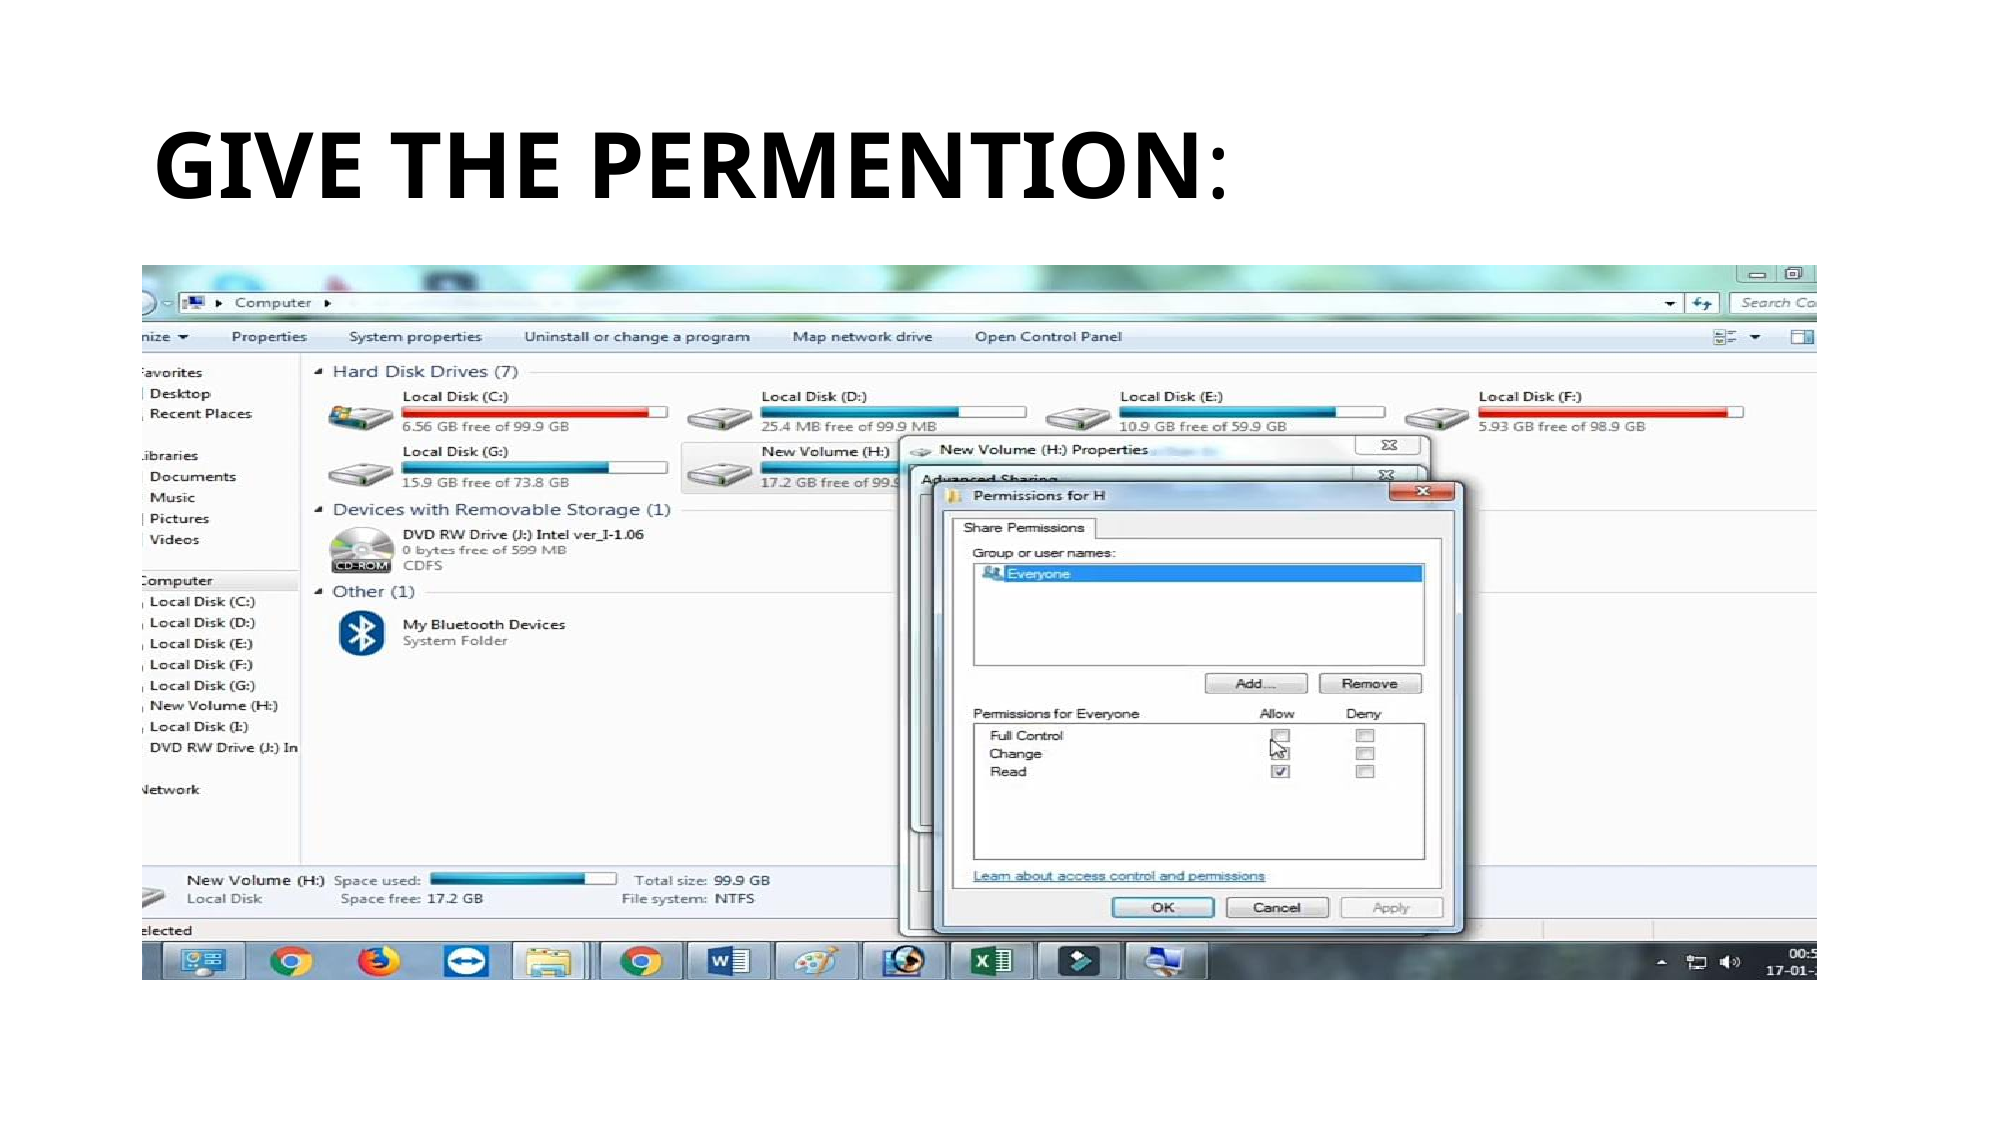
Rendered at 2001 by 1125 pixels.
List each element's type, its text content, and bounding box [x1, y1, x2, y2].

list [142, 265, 1817, 980]
title GIVE THE PERMENTION: [137, 59, 1863, 278]
